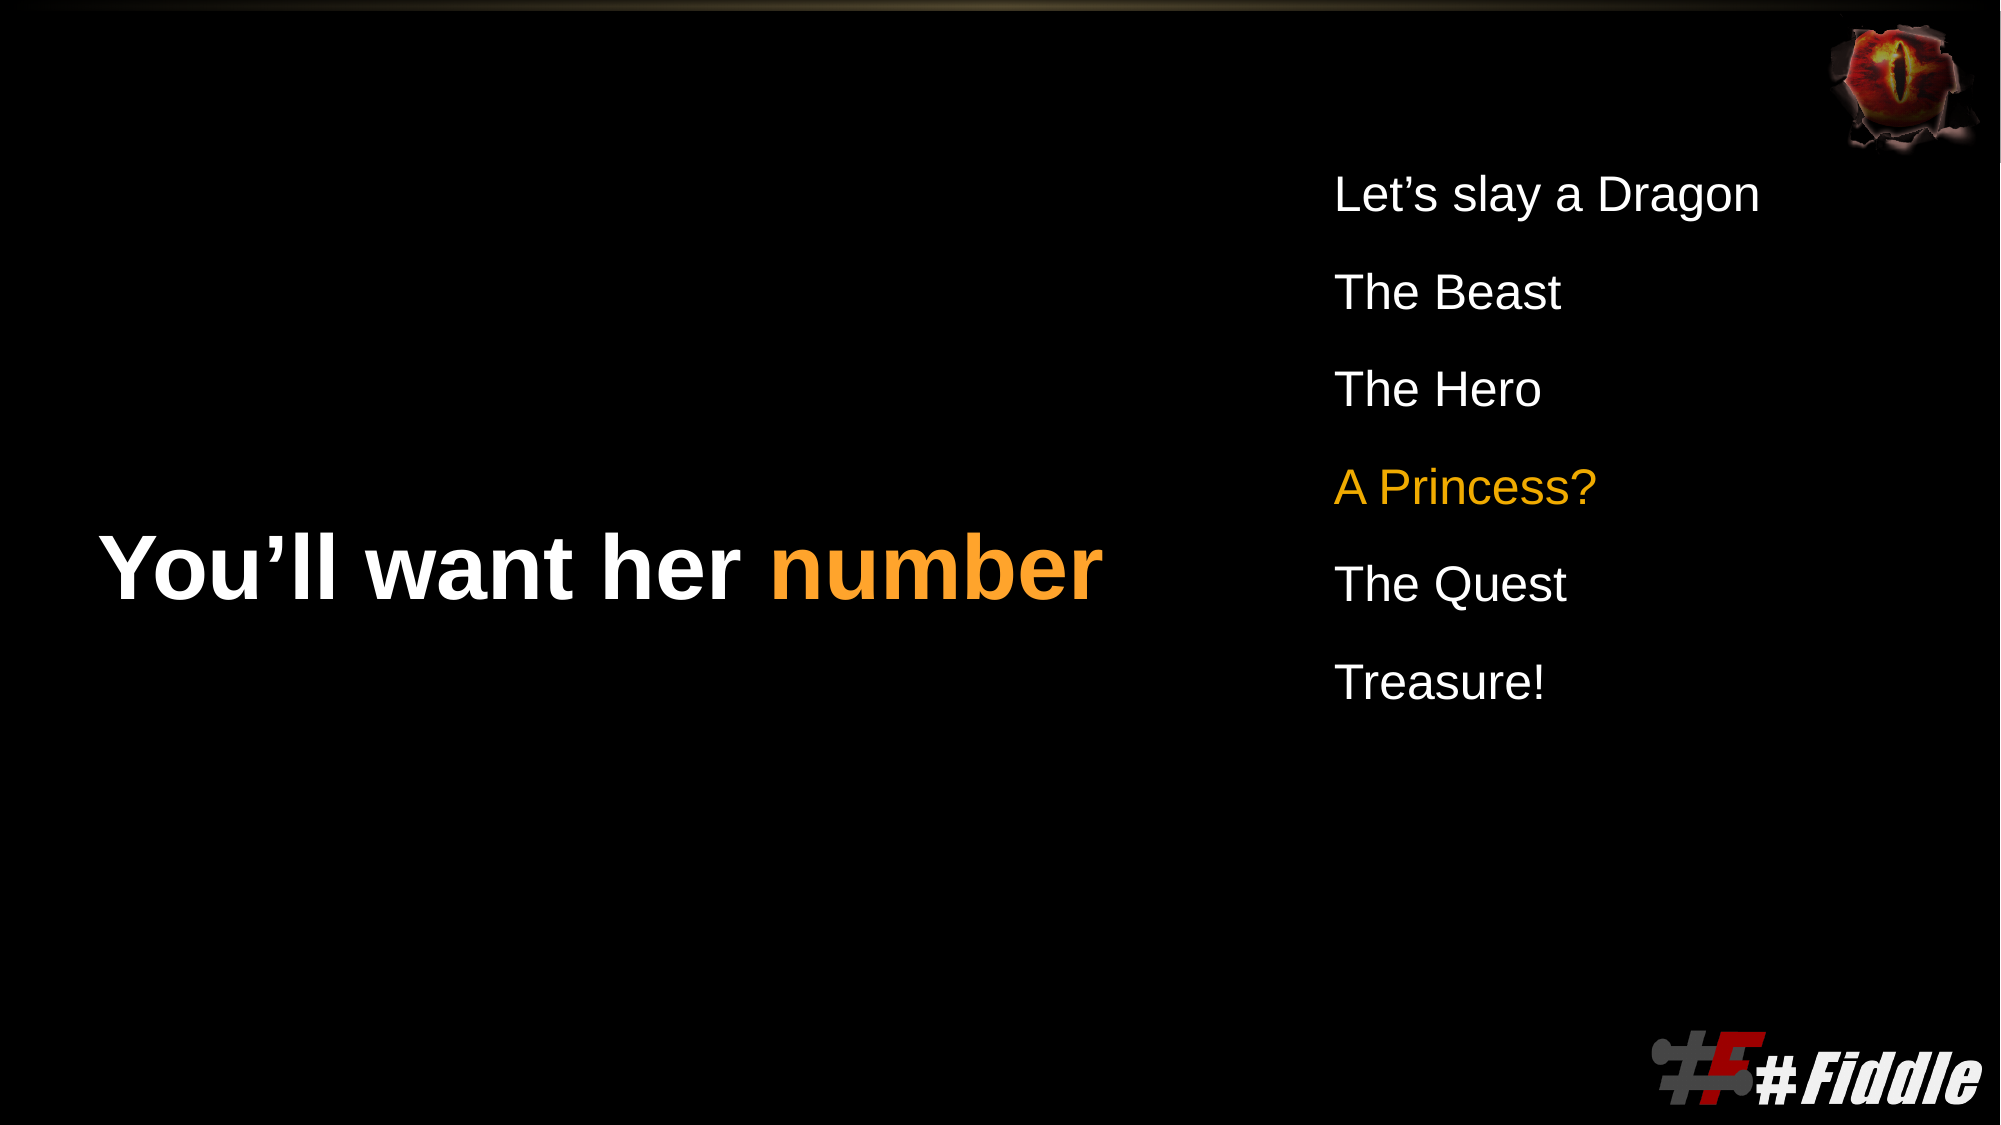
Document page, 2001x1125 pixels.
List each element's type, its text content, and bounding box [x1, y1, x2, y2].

list Let’s slay a Dragon The Beast The Hero A Princess? The Quest Treasure! [1319, 154, 1940, 1059]
picture [1651, 1018, 2001, 1125]
title You’ll want her number [82, 506, 1256, 619]
